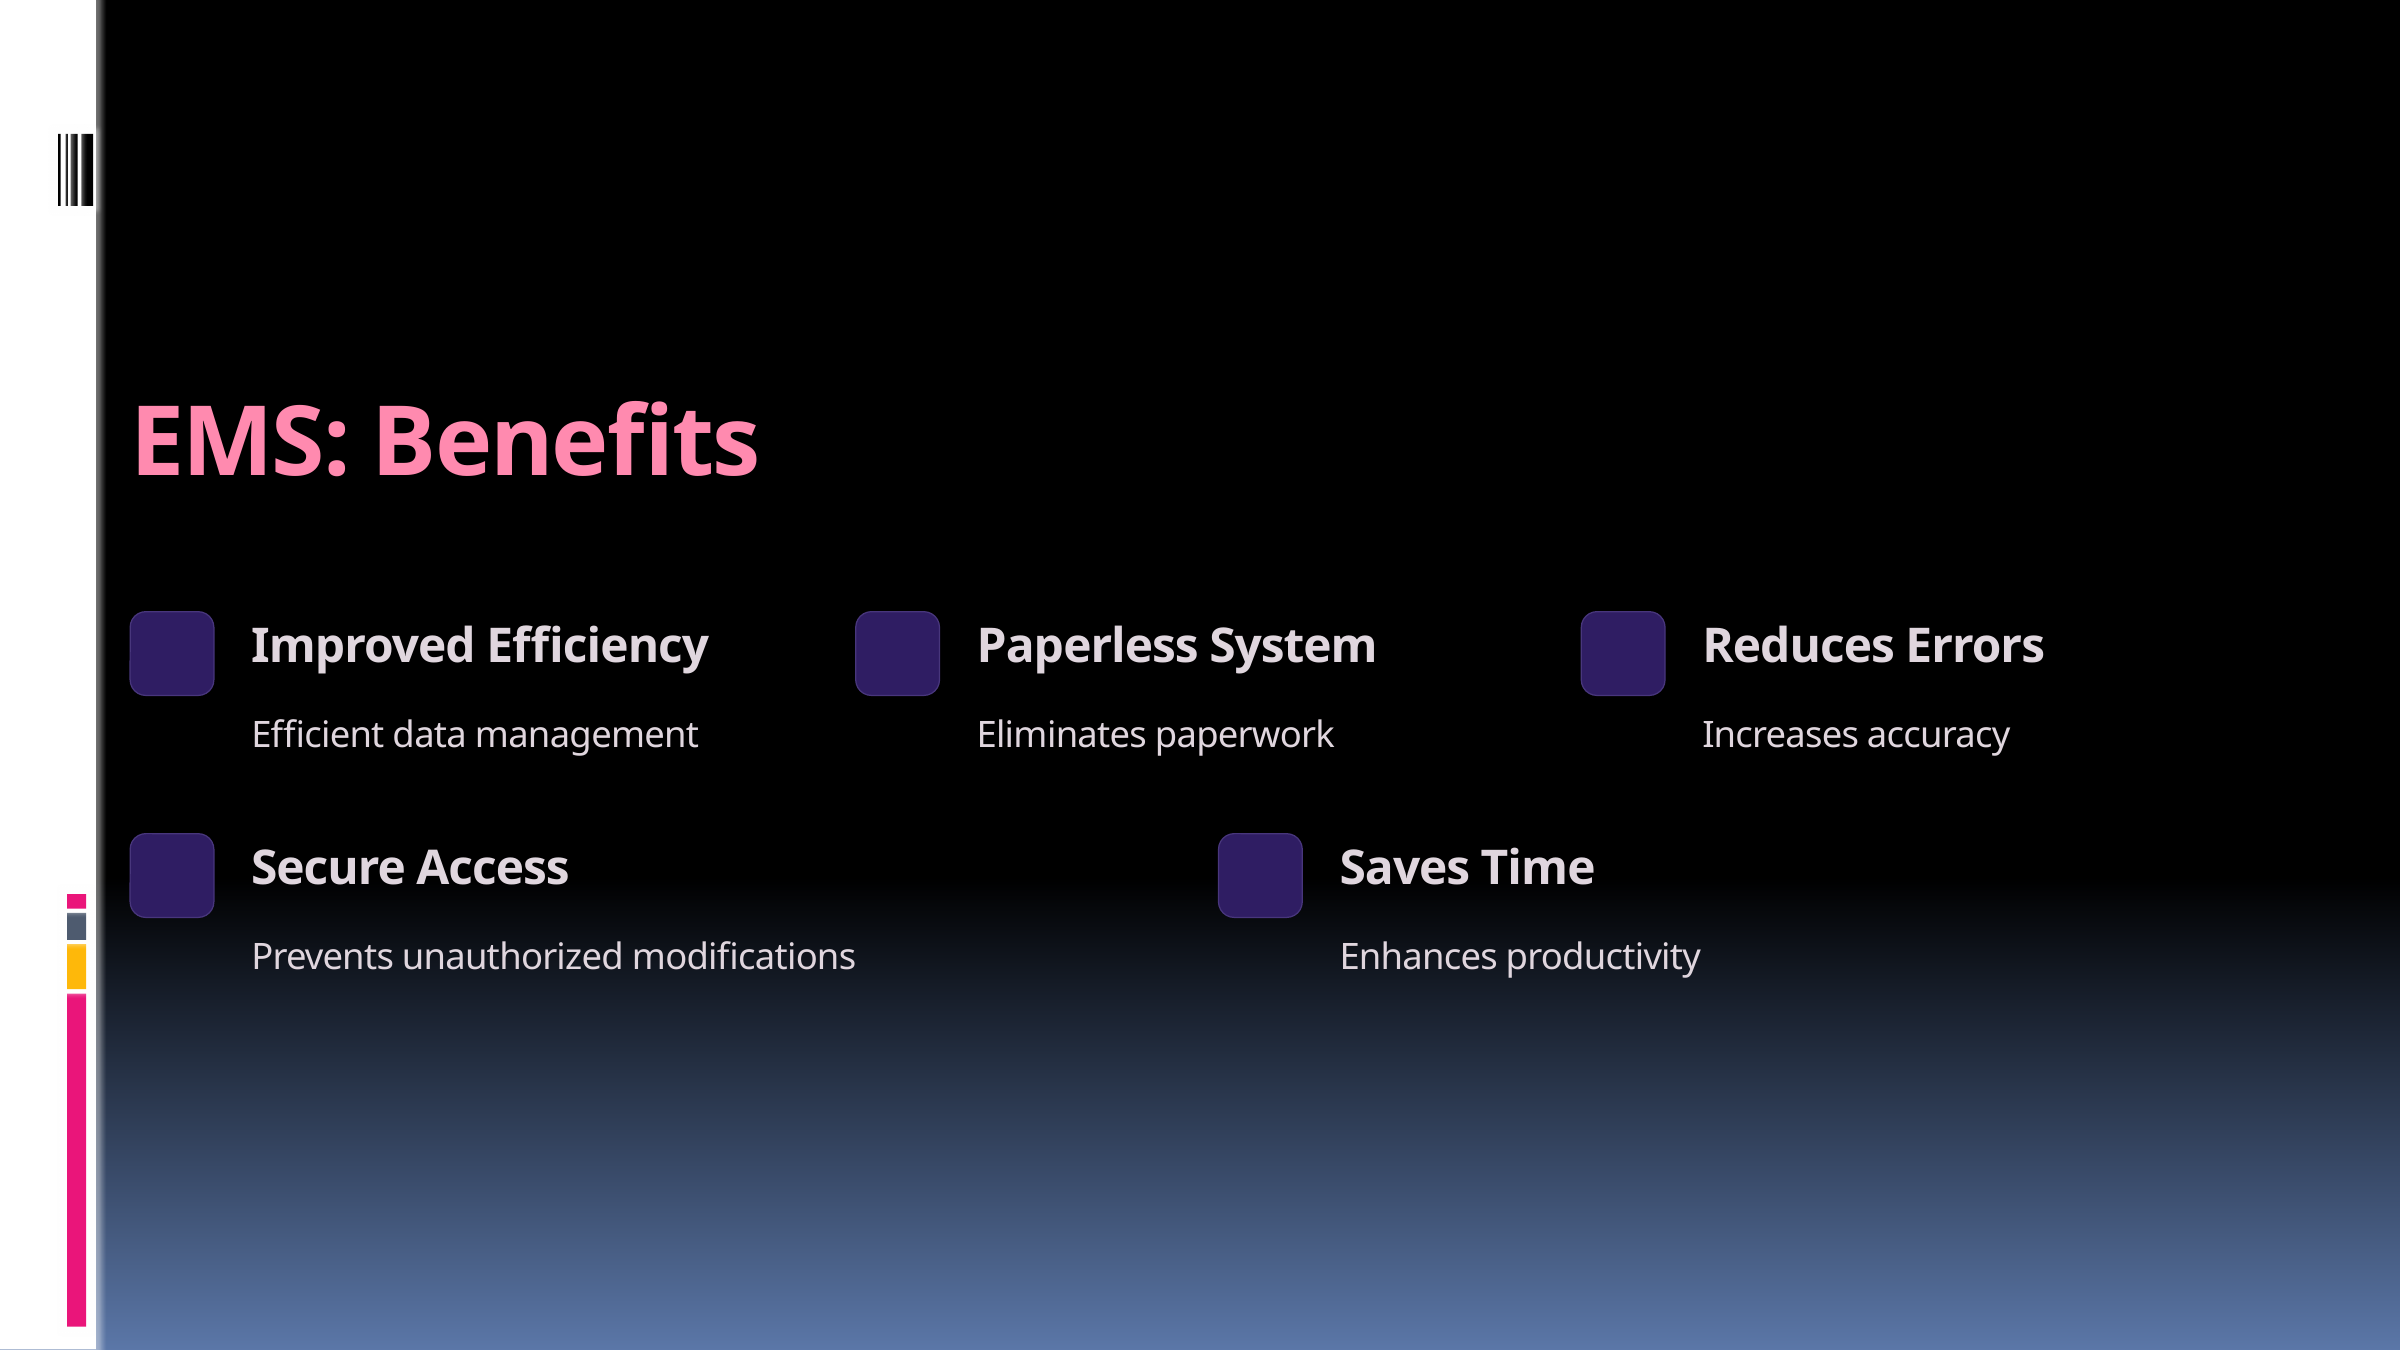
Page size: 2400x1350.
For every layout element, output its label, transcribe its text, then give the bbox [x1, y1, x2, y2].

text_box Paperless System [976, 611, 1465, 673]
text_box Saves Time [1339, 833, 1828, 895]
text_box [855, 611, 940, 696]
text_box Eliminates paperwork [976, 695, 1545, 755]
text_box [1581, 611, 1666, 696]
text_box Reduces Errors [1702, 611, 2191, 673]
text_box [1218, 833, 1303, 918]
text_box Enhances productivity [1339, 917, 2270, 977]
text_box [130, 611, 214, 696]
text_box EMS: Benefits [130, 373, 1107, 496]
text_box Increases accuracy [1702, 695, 2270, 755]
text_box Prevents unauthorized modifications [251, 917, 1182, 977]
text_box Improved Efficiency [251, 611, 740, 673]
text_box [130, 833, 214, 918]
text_box Secure Access [251, 833, 740, 895]
text_box Efficient data management [251, 695, 819, 755]
